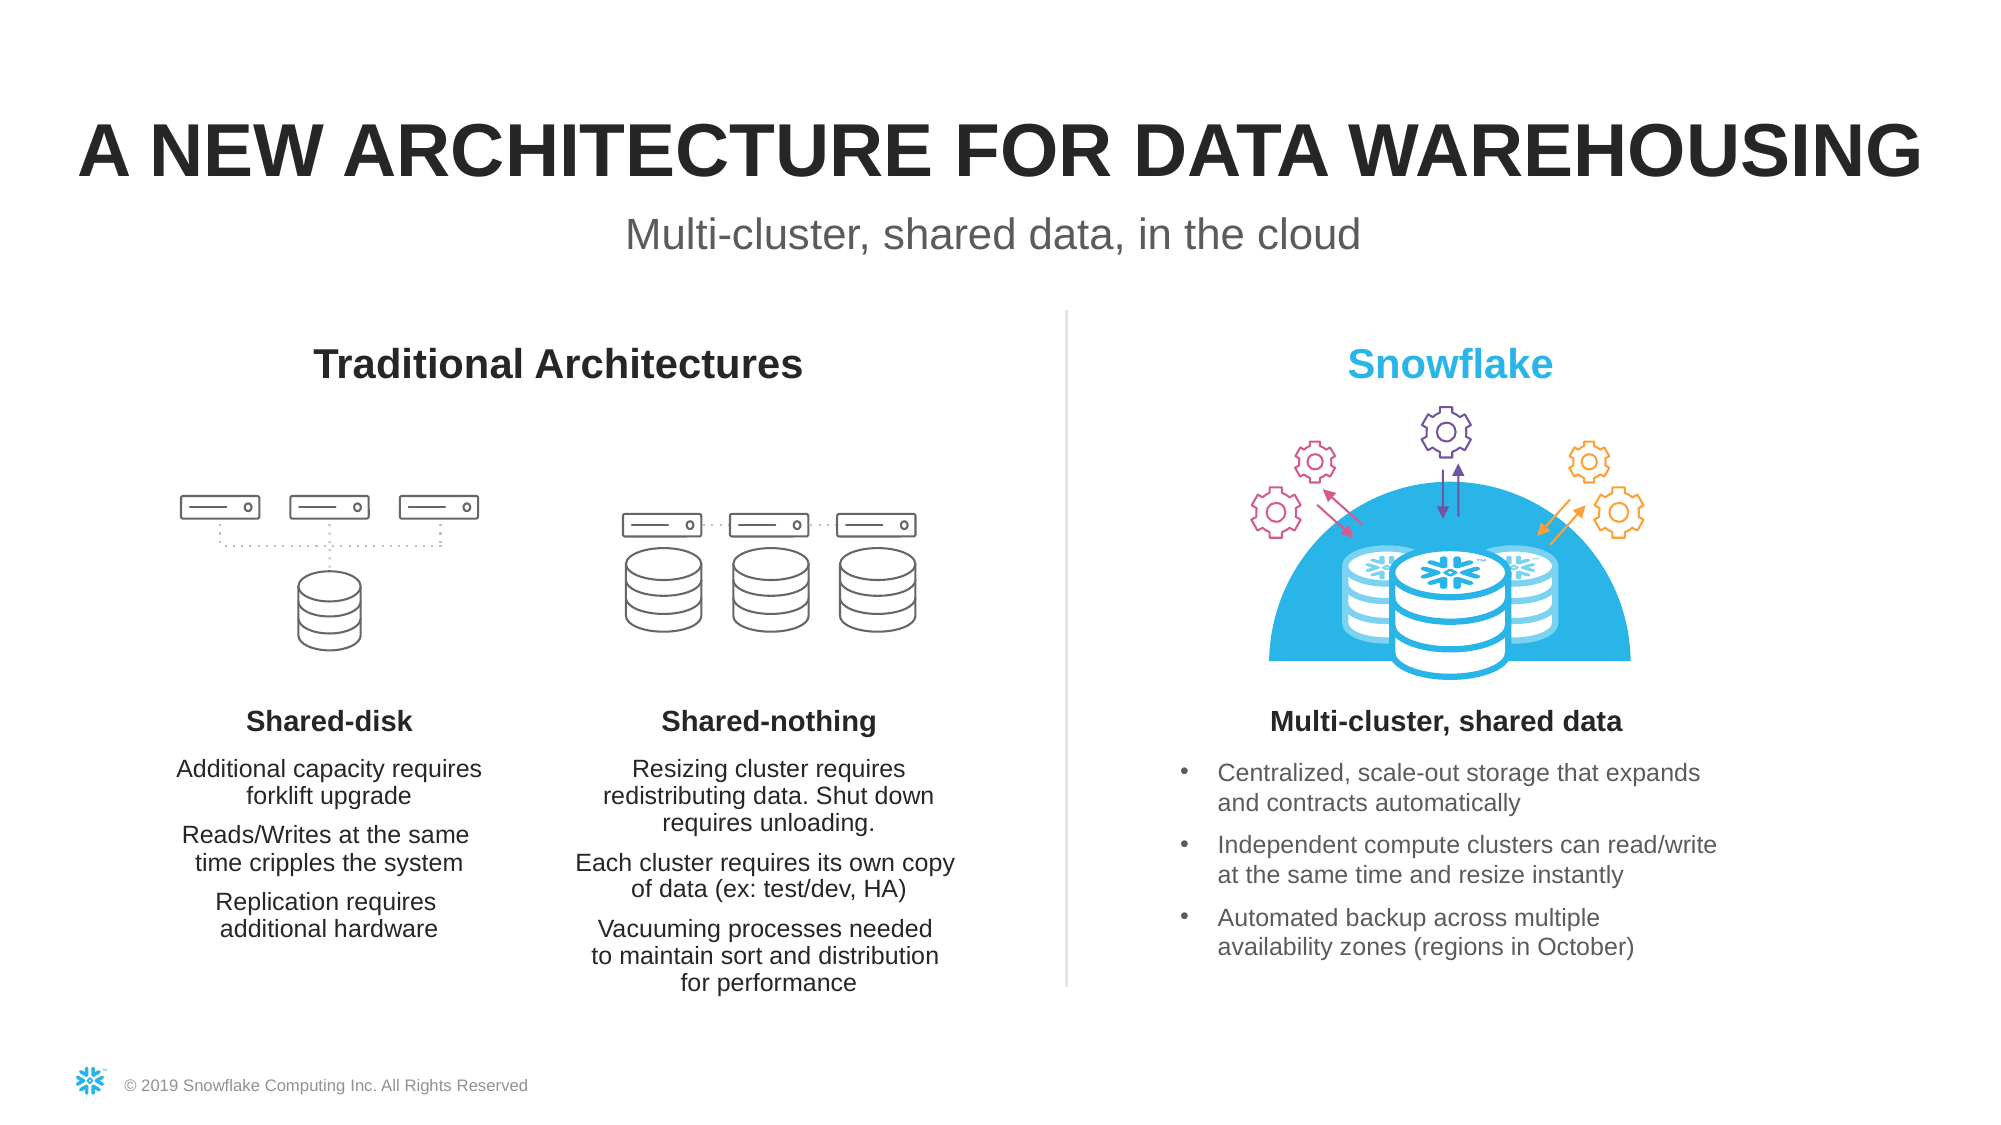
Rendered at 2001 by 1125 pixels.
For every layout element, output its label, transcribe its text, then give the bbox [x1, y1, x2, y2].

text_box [622, 513, 916, 632]
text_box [1593, 487, 1644, 539]
text_box Snowflake [1078, 327, 1823, 398]
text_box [1568, 441, 1610, 483]
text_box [1538, 497, 1585, 547]
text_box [1428, 467, 1475, 517]
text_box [1344, 547, 1556, 677]
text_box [1294, 441, 1336, 483]
text_box Shared-disk [213, 692, 446, 748]
text_box Centralized, scale-out storage that expands and contracts automatically Independent compute clusters can read/write at the same time and resize instantly Automated backup across multiple availability zones (regions in October) [1160, 746, 1742, 977]
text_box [1421, 406, 1472, 458]
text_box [180, 495, 479, 651]
text_box [1269, 543, 1342, 662]
text_box [1560, 546, 1631, 662]
text_box Resizing cluster requires redistributing data. Shut down requires unloading. Each cluster requires its own copy of data (ex: test/dev, HA) Vacuuming processes needed to maintain sort and distribution for performance [540, 746, 998, 1014]
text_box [1250, 487, 1301, 539]
list Multi-cluster, shared data, in the cloud [59, 206, 1941, 271]
text_box Shared-nothing [621, 692, 918, 748]
list A NEW ARCHITECTURE FOR DATA WAREHOUSING [42, 48, 1960, 203]
text_box Traditional Architectures [186, 327, 931, 398]
text_box Multi-cluster, shared data [1228, 692, 1673, 746]
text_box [1316, 489, 1363, 538]
text_box [1364, 483, 1533, 546]
text_box Additional capacity requires forklift upgrade Reads/Writes at the same time cripples the system Replication requires additional hardware [131, 746, 528, 959]
